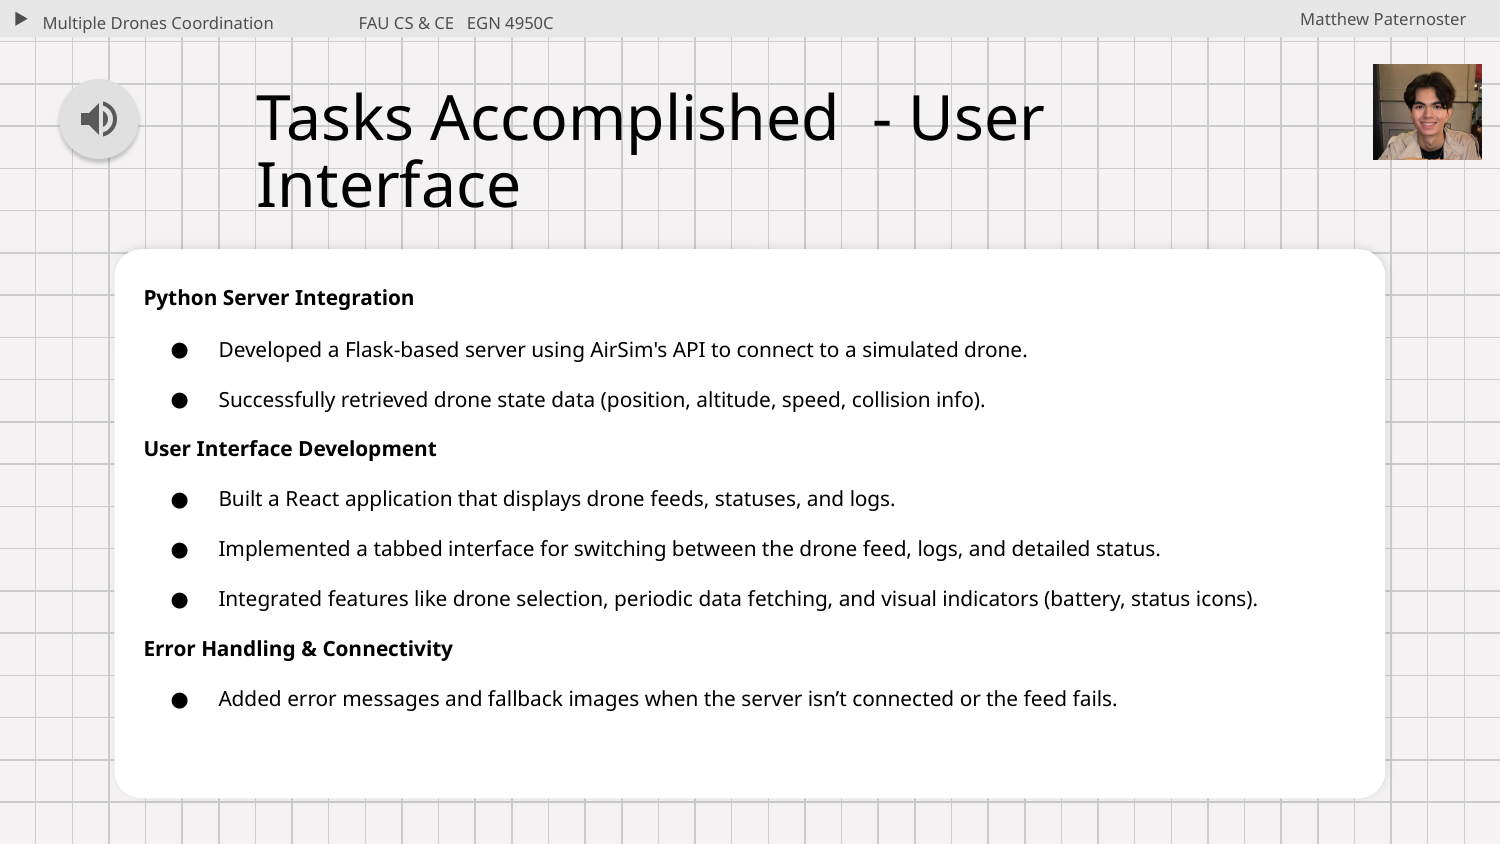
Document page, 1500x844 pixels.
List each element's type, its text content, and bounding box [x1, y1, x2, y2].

picture [50, 70, 148, 168]
list FAU CS & CE EGN 4950C [343, 0, 969, 237]
list Multiple Drones Coordination [27, 0, 343, 499]
text_box [73, 237, 1449, 753]
picture [1373, 63, 1482, 161]
title Tasks Accomplished - User Interface [969, 71, 1209, 237]
text_box Python Server Integration Developed a Flask-based server using AirSim's API to connect to a simulated drone. Successfully retrieved drone state data (position, altitude, speed, collision info). User Interface Development Built a React application that displays drone feeds, statuses, and logs. Implemented a tabbed interface for switching between the drone feed, logs, and detailed status. Integrated features like drone selection, periodic data fetching, and visual indicators (battery, status icons). Error Handling & Connectivity Added error messages and fallback images when the server isn’t connected or the feed fails. [128, 269, 1374, 791]
text_box [114, 249, 1386, 799]
list Matthew Paternoster [1242, 0, 1482, 499]
